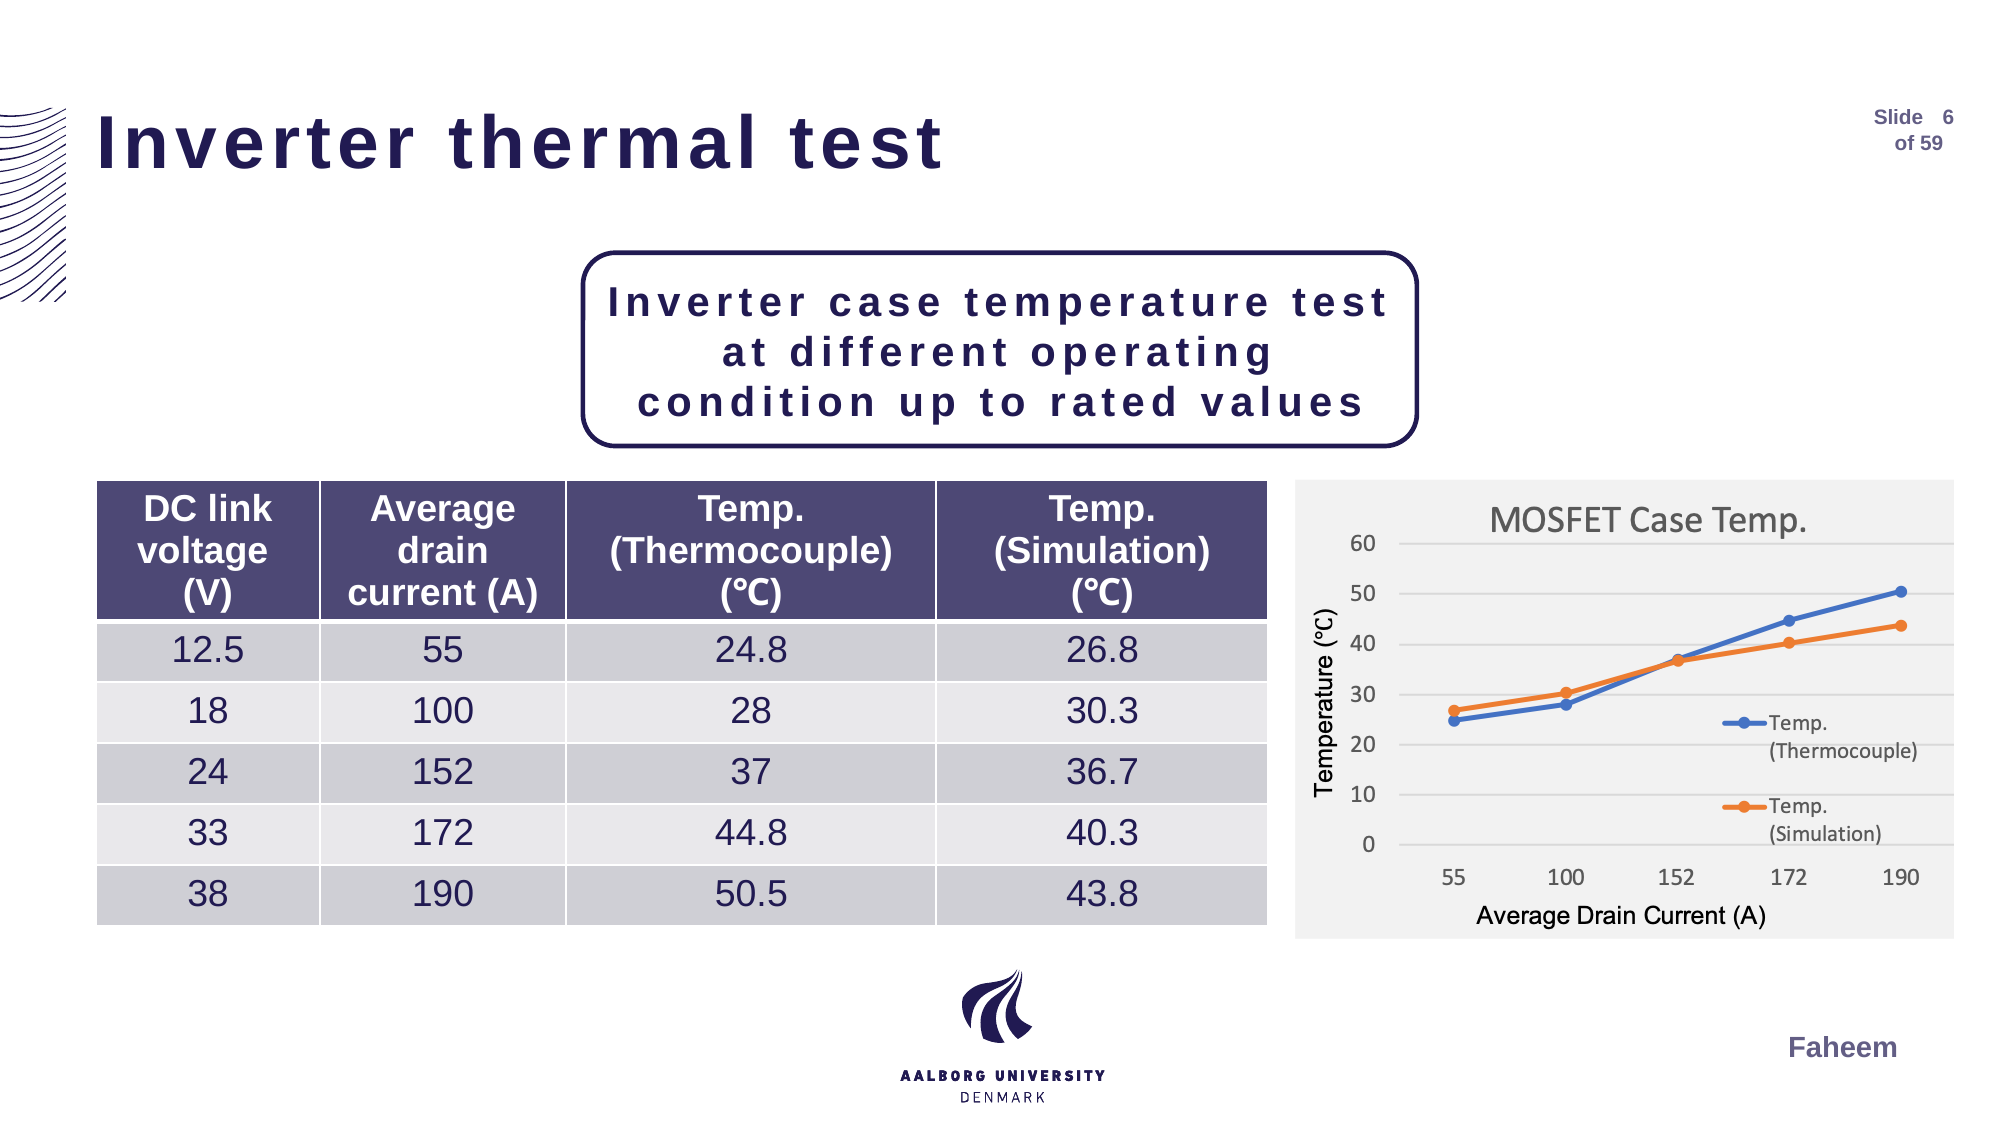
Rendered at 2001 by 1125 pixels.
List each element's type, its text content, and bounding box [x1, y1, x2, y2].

table_cell 37 [567, 744, 935, 803]
table_header Average drain current (A) [321, 481, 565, 619]
table_cell 152 [321, 744, 565, 803]
table_header Temp. (Thermocouple) (℃) [567, 481, 935, 619]
table_cell 44.8 [567, 805, 935, 864]
table_cell 38 [97, 866, 319, 925]
title Inverter thermal test [96, 62, 1105, 329]
table_cell 24.8 [567, 624, 935, 681]
text_box Slide [1859, 97, 1924, 135]
table_cell 33 [97, 805, 319, 864]
table_header DC link voltage (V) [97, 481, 319, 619]
table_cell 55 [321, 624, 565, 681]
table_cell 12.5 [97, 624, 319, 681]
table_header Temp. (Simulation) (℃) [937, 481, 1267, 619]
table_cell 50.5 [567, 866, 935, 925]
table_cell 24 [97, 744, 319, 803]
table_cell 28 [567, 683, 935, 742]
table_cell 100 [321, 683, 565, 742]
text_box Faheem [1765, 1027, 1899, 1065]
table_cell 30.3 [937, 683, 1267, 742]
text_box of 59 [1864, 123, 1944, 162]
table_cell 190 [321, 866, 565, 925]
text_box Inverter case temperature test at different operating condition up to rated values [581, 251, 1418, 448]
picture [1291, 478, 1954, 944]
table_cell 172 [321, 805, 565, 864]
table_cell 36.7 [937, 744, 1267, 803]
table_cell 18 [97, 683, 319, 742]
table_cell 43.8 [937, 866, 1267, 925]
slide_number 6 [1924, 97, 1954, 135]
table_cell 26.8 [937, 624, 1267, 681]
table_cell 40.3 [937, 805, 1267, 864]
